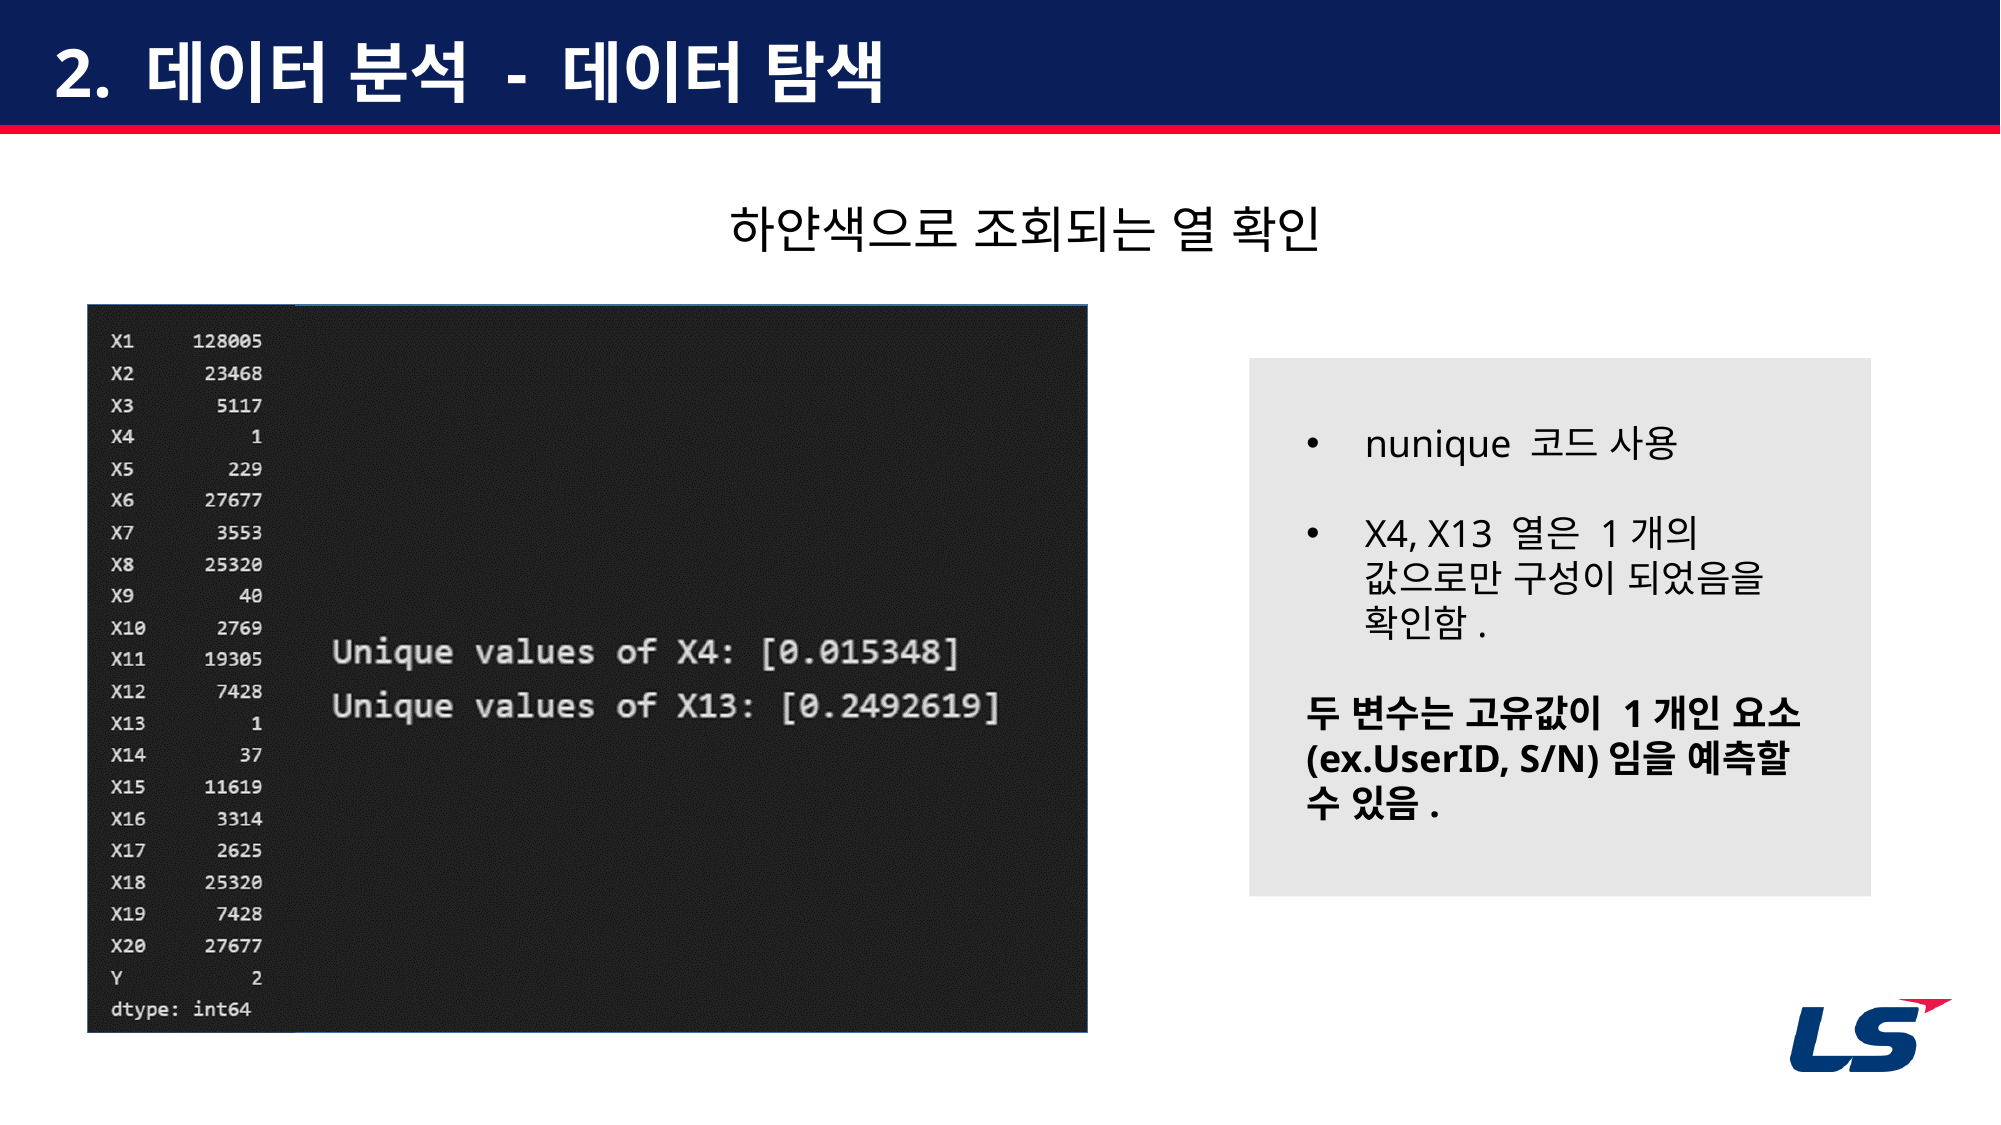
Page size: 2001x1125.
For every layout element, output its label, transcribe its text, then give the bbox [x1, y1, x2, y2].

picture [87, 304, 1088, 1033]
text_box [0, 0, 2000, 125]
text_box 2. 데이터 분석 - 데이터 탐색 [40, 23, 1428, 119]
text_box [1248, 357, 1872, 897]
picture [1790, 999, 1952, 1073]
text_box 하얀색으로 조회되는 열 확인 [689, 190, 1363, 266]
text_box nunique 코드 사용 X4, X13 열은 1개의 값으로만 구성이 되었음을 확인함. 두 변수는 고유값이 1개인 요소(ex.UserID, S/N)임을 예측할 수 있음. [1275, 412, 1823, 922]
